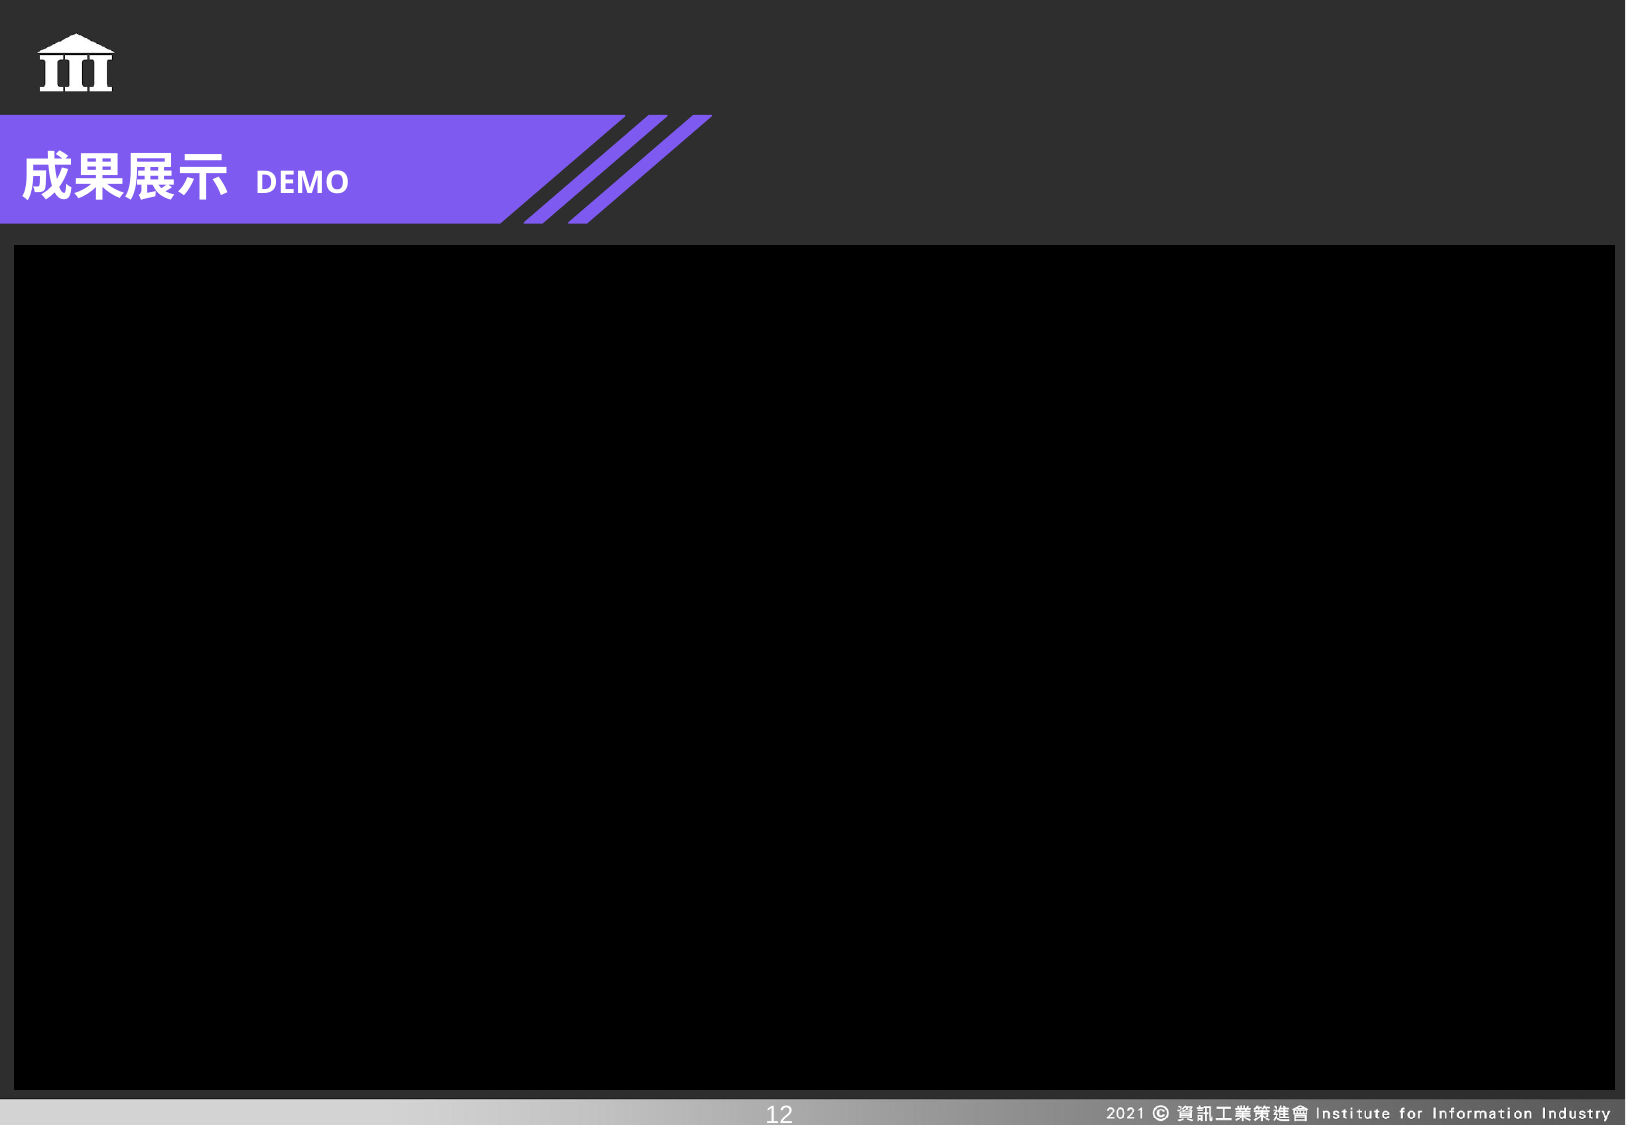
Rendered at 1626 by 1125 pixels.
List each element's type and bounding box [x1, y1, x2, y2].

picture [0, 0, 1626, 1125]
text_box [0, 115, 712, 224]
